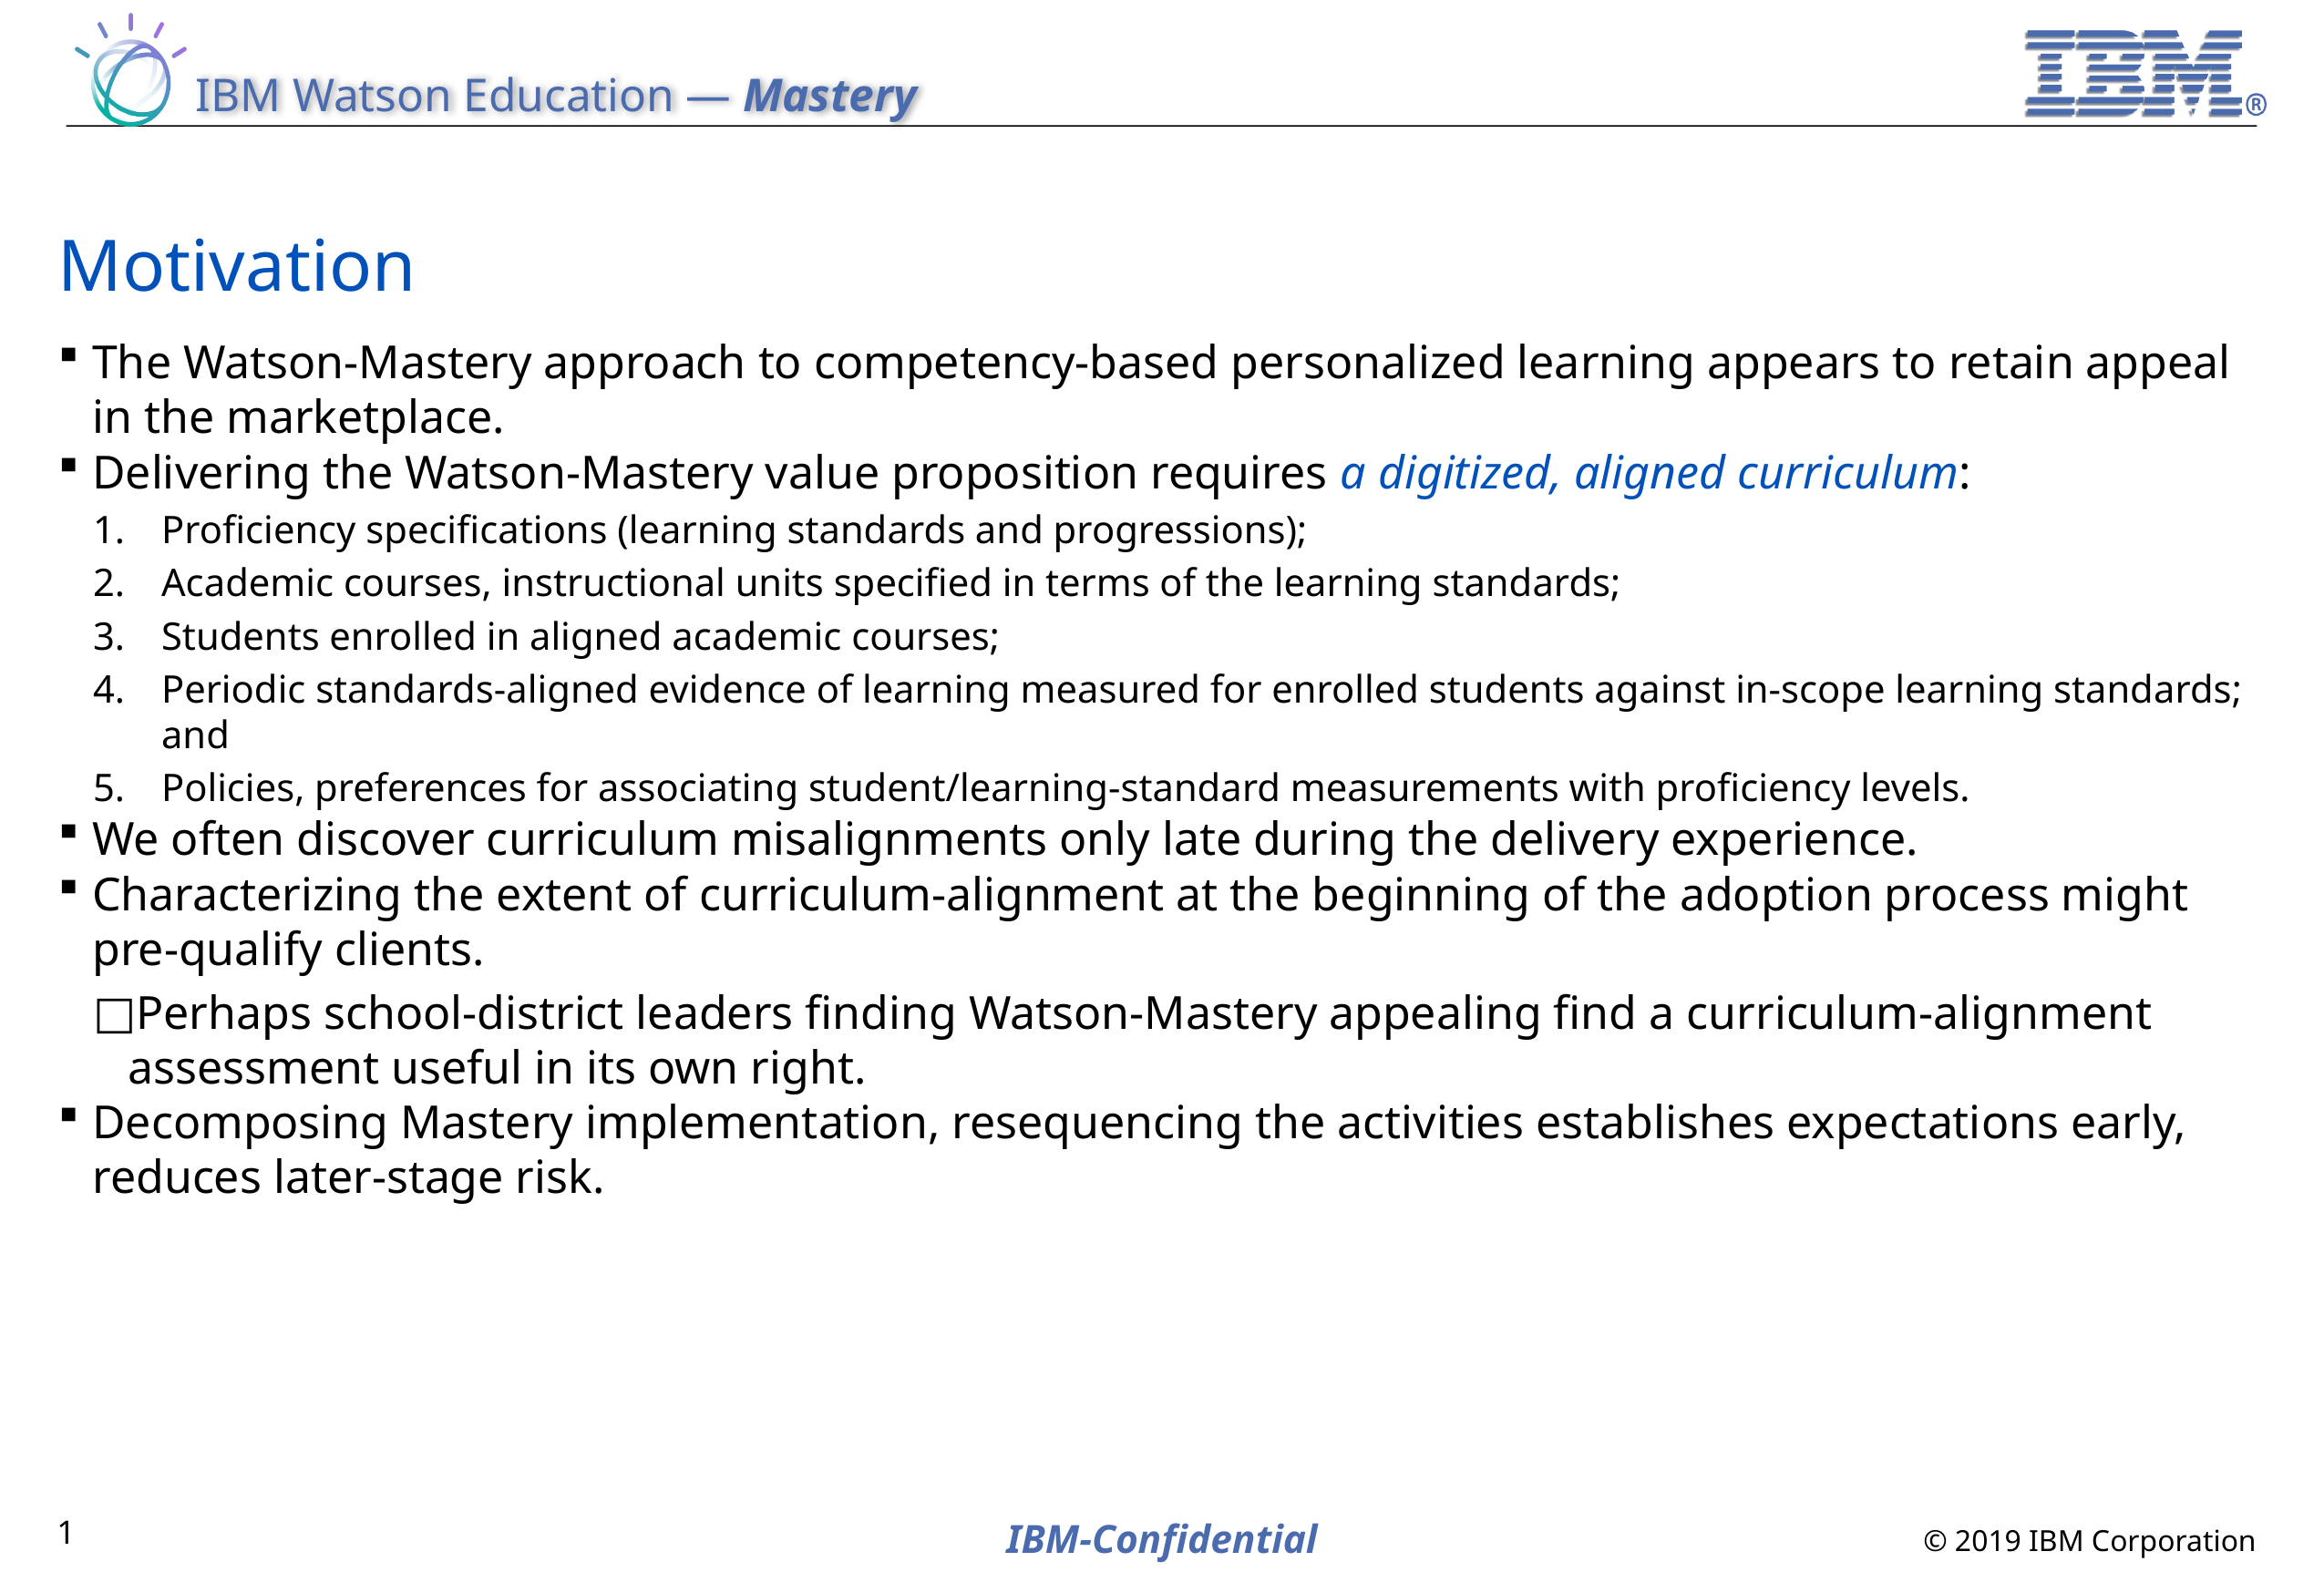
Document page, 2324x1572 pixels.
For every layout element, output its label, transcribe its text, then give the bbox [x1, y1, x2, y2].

picture [75, 13, 187, 127]
title Motivation [57, 139, 2267, 313]
picture [2023, 30, 2267, 118]
list The Watson-Mastery approach to competency-based personalized learning appears to retain appeal in the marketplace. Delivering the Watson-Mastery value proposition requires a digitized, aligned curriculum: Proficiency specifications (learning standards and progressions); Academic courses, instructional units specified in terms of the learning standards; Students enrolled in aligned academic courses; Periodic standards-aligned evidence of learning measured for enrolled students against in-scope learning standards; and Policies, preferences for associating student/learning-standard measurements with proficiency levels. We often discover curriculum misalignments only late during the delivery experience. Characterizing the extent of curriculum-alignment at the beginning of the adoption process might pre-qualify clients. Perhaps school-district leaders finding Watson-Mastery appealing find a curriculum-alignment assessment useful in its own right. Decomposing Mastery implementation, resequencing the activities establishes expectations early, reduces later-stage risk. [57, 326, 2267, 1451]
